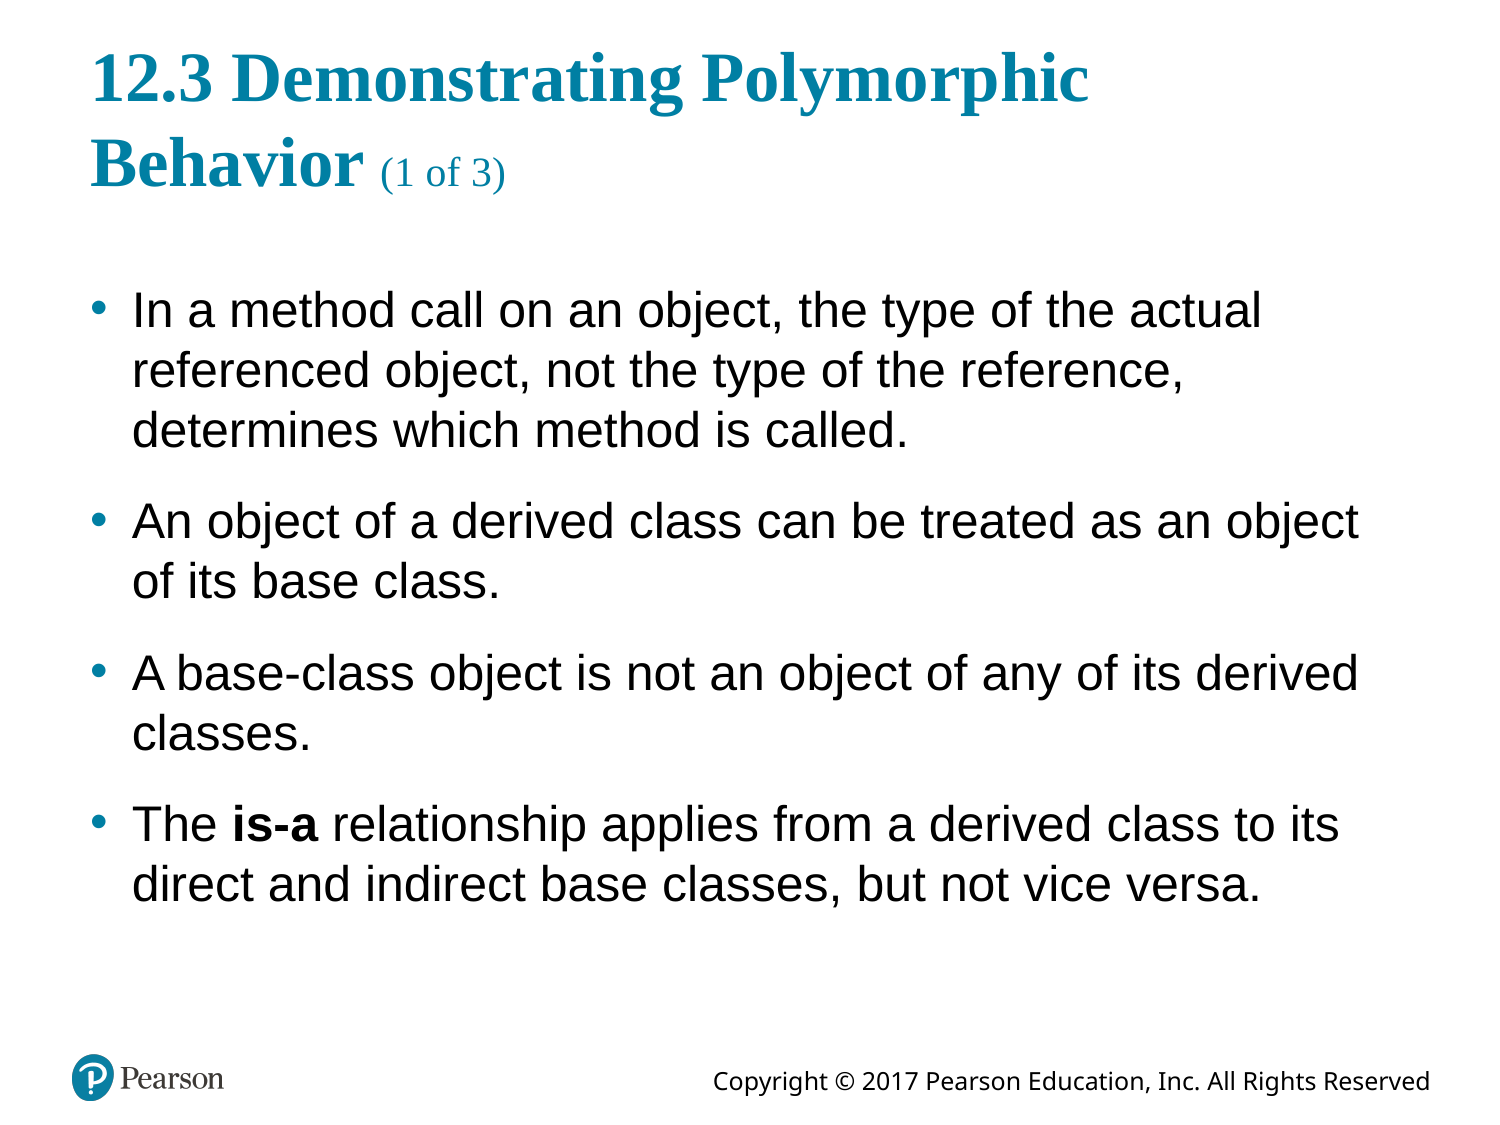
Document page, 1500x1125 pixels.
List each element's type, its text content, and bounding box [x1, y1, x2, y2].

picture [80, 1063, 106, 1088]
picture [98, 1054, 224, 1101]
picture [72, 1087, 83, 1101]
list In a method call on an object, the type of the actual referenced object, not the type of the reference, determines which method is called. An object of a derived class can be treated as an object of its base class. A base-class object is not an object of any of its derived classes. The is-a relationship applies from a derived class to its direct and indirect base classes, but not vice versa. [75, 262, 1425, 1005]
picture [72, 1054, 88, 1070]
title 12.3 Demonstrating Polymorphic Behavior (1 of 3) [75, 35, 1370, 216]
